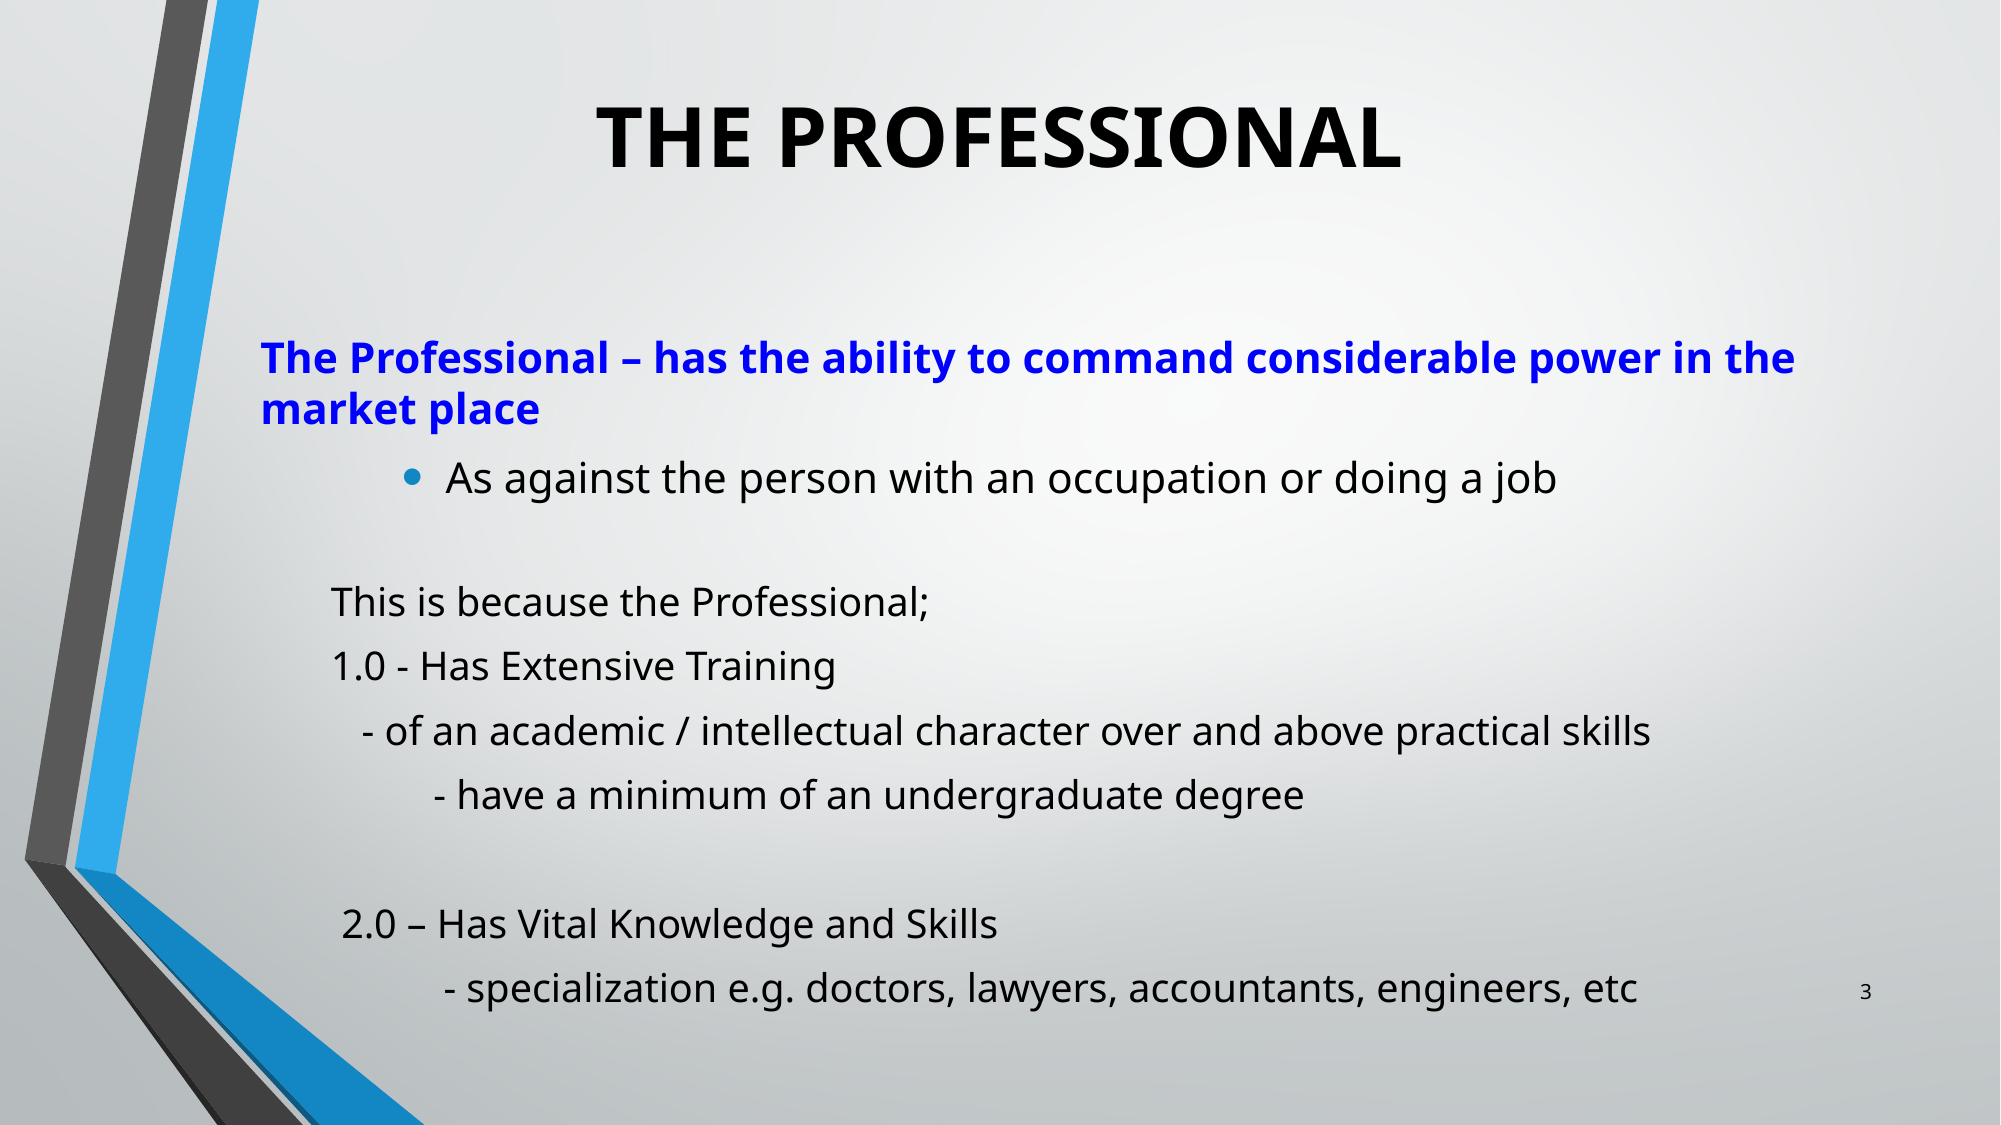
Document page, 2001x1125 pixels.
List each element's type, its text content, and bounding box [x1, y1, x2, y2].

list The Professional – has the ability to command considerable power in the market place As against the person with an occupation or doing a job This is because the Professional; 1.0 - Has Extensive Training - of an academic / intellectual character over and above practical skills - have a minimum of an undergraduate degree 2.0 – Has Vital Knowledge and Skills - specialization e.g. doctors, lawyers, accountants, engineers, etc [245, 255, 1971, 1089]
slide_number 3 [1796, 962, 1887, 1023]
title THE PROFESSIONAL [137, 59, 1863, 210]
